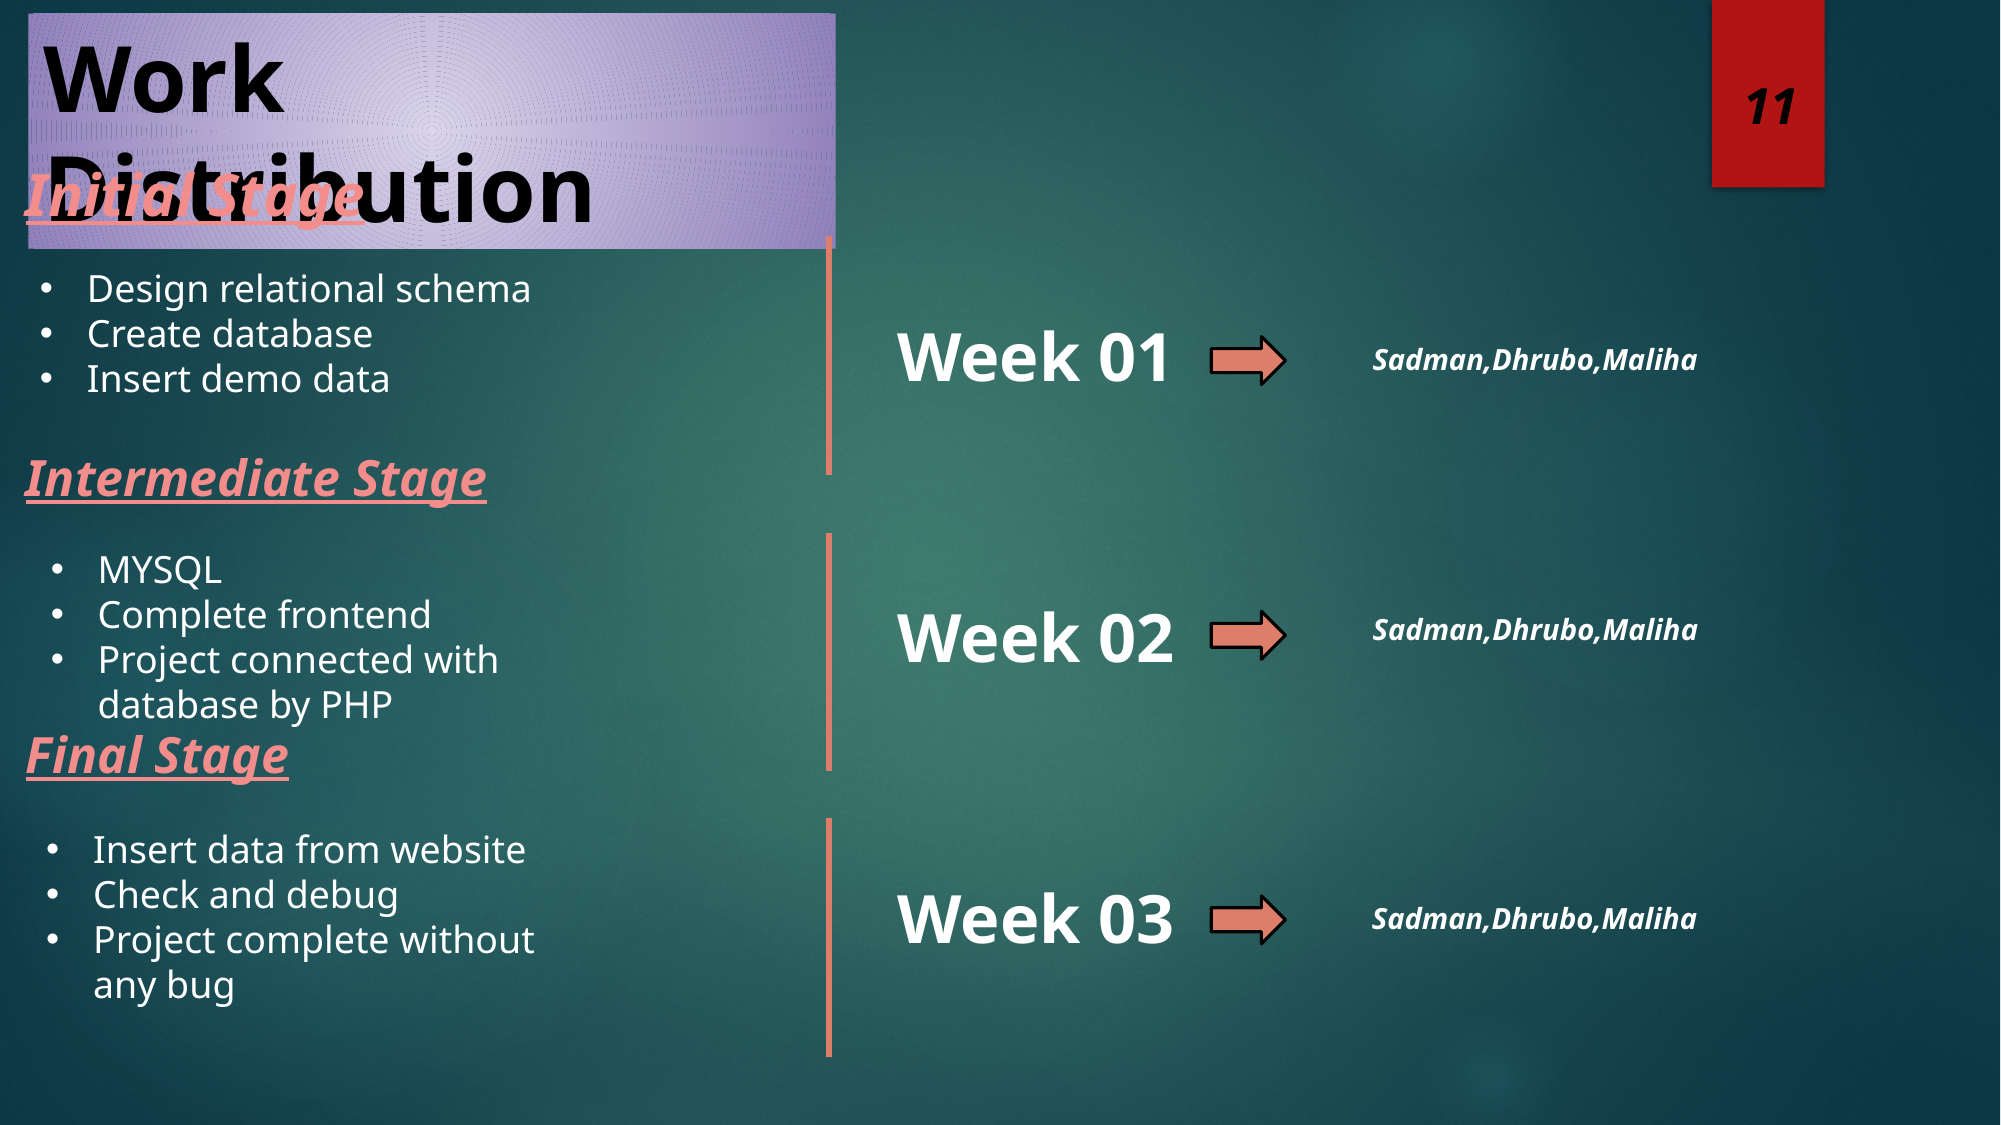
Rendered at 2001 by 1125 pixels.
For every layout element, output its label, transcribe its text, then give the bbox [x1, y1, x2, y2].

text_box [1713, 59, 1958, 151]
text_box [1211, 895, 1286, 944]
text_box Work Distribution [28, 13, 836, 249]
text_box Week 01 [882, 307, 1397, 403]
text_box Intermediate Stage [10, 438, 514, 514]
text_box Initial Stage [10, 150, 633, 236]
text_box Insert data from website Check and debug Project complete without any bug [31, 818, 614, 1014]
text_box Sadman,Dhrubo,Maliha [1357, 334, 1772, 384]
text_box 11 [1728, 59, 1968, 150]
text_box Sadman,Dhrubo,Maliha [1356, 892, 1843, 943]
text_box MYSQL Complete frontend Project connected with database by PHP [35, 538, 583, 734]
text_box Final Stage [10, 716, 488, 792]
text_box [1211, 336, 1286, 385]
text_box Sadman,Dhrubo,Maliha [1357, 604, 1804, 699]
text_box [1211, 611, 1286, 660]
text_box Week 03 [882, 869, 1991, 965]
picture [0, 0, 2001, 1125]
text_box Week 02 [882, 588, 1891, 684]
text_box Design relational schema Create database Insert demo data [24, 257, 686, 453]
